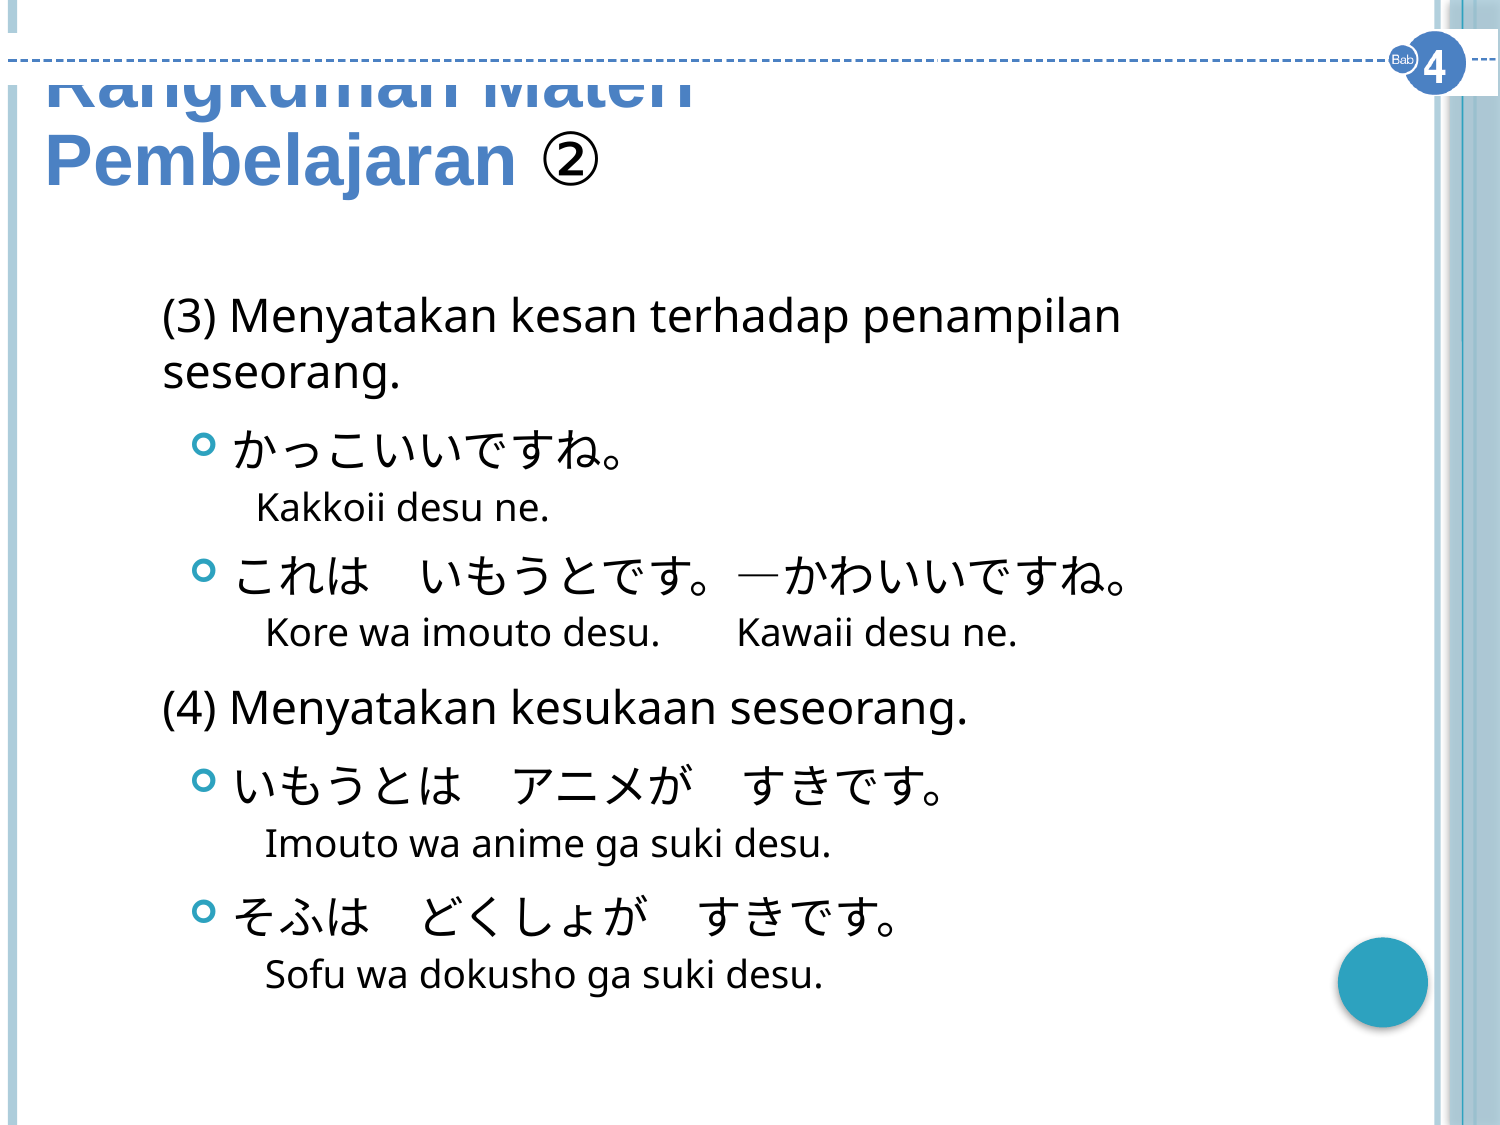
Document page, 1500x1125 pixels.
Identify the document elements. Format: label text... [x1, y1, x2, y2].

list (3) Menyatakan kesan terhadap penampilan seseorang. かっこいいですね。 Kakkoii desu ne. これは いもうとです。―かわいいですね。 Kore wa imouto desu. Kawaii desu ne. (4) Menyatakan kesukaan seseorang. いもうとは アニメが すきです。 Imouto wa anime ga suki desu. そふは どくしょが すきです。 Sofu wa dokusho ga suki desu. [147, 278, 1329, 1012]
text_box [3, 29, 1499, 97]
text_box Rangkuman Materi Pembelajaran ② [29, 106, 1187, 185]
